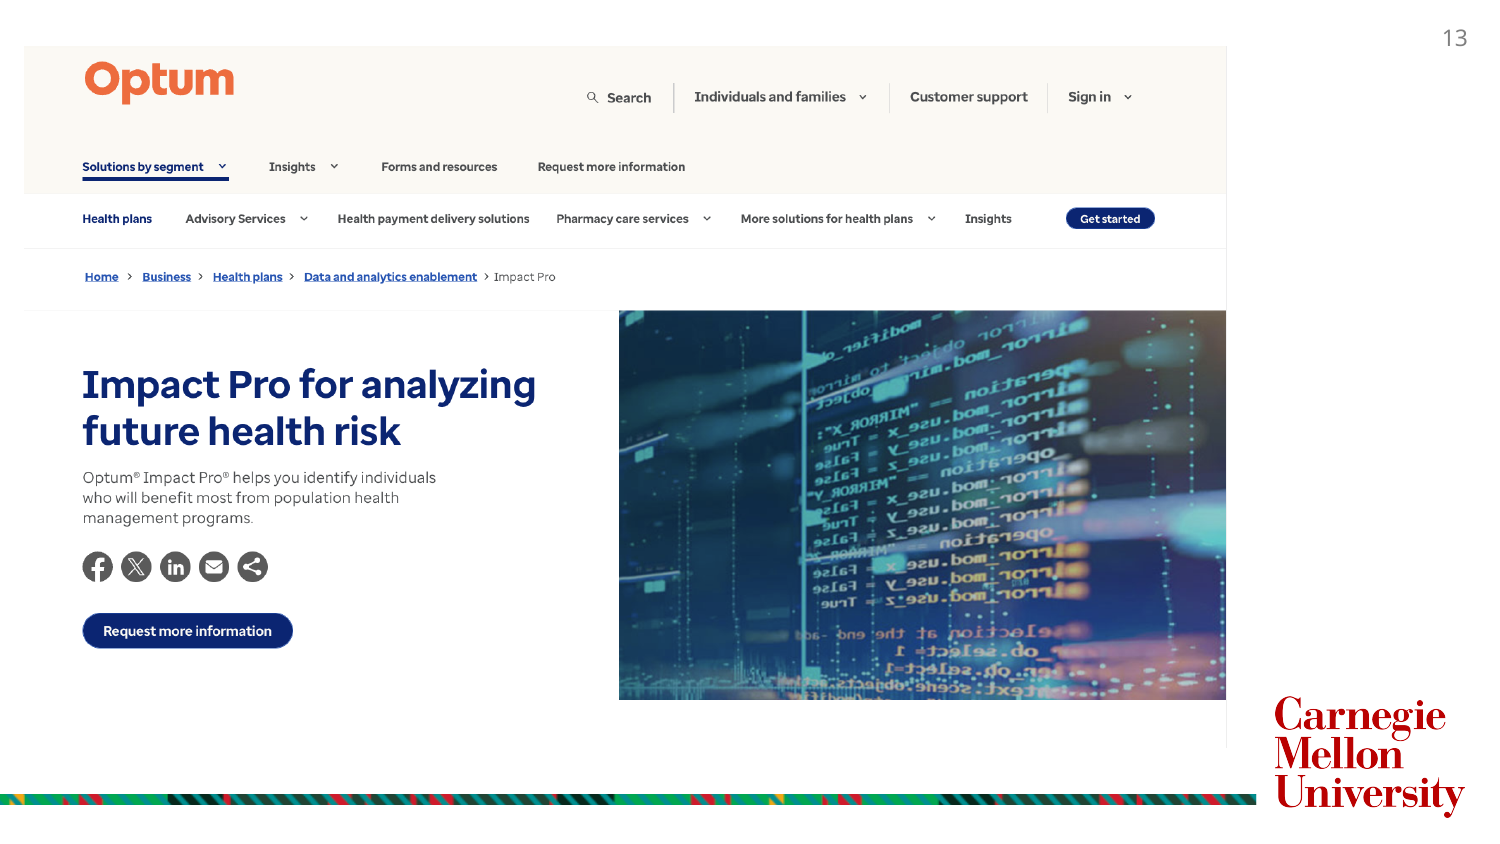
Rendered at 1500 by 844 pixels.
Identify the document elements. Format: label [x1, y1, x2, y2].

picture [1275, 696, 1465, 818]
picture [24, 46, 1266, 749]
picture [0, 794, 1257, 805]
